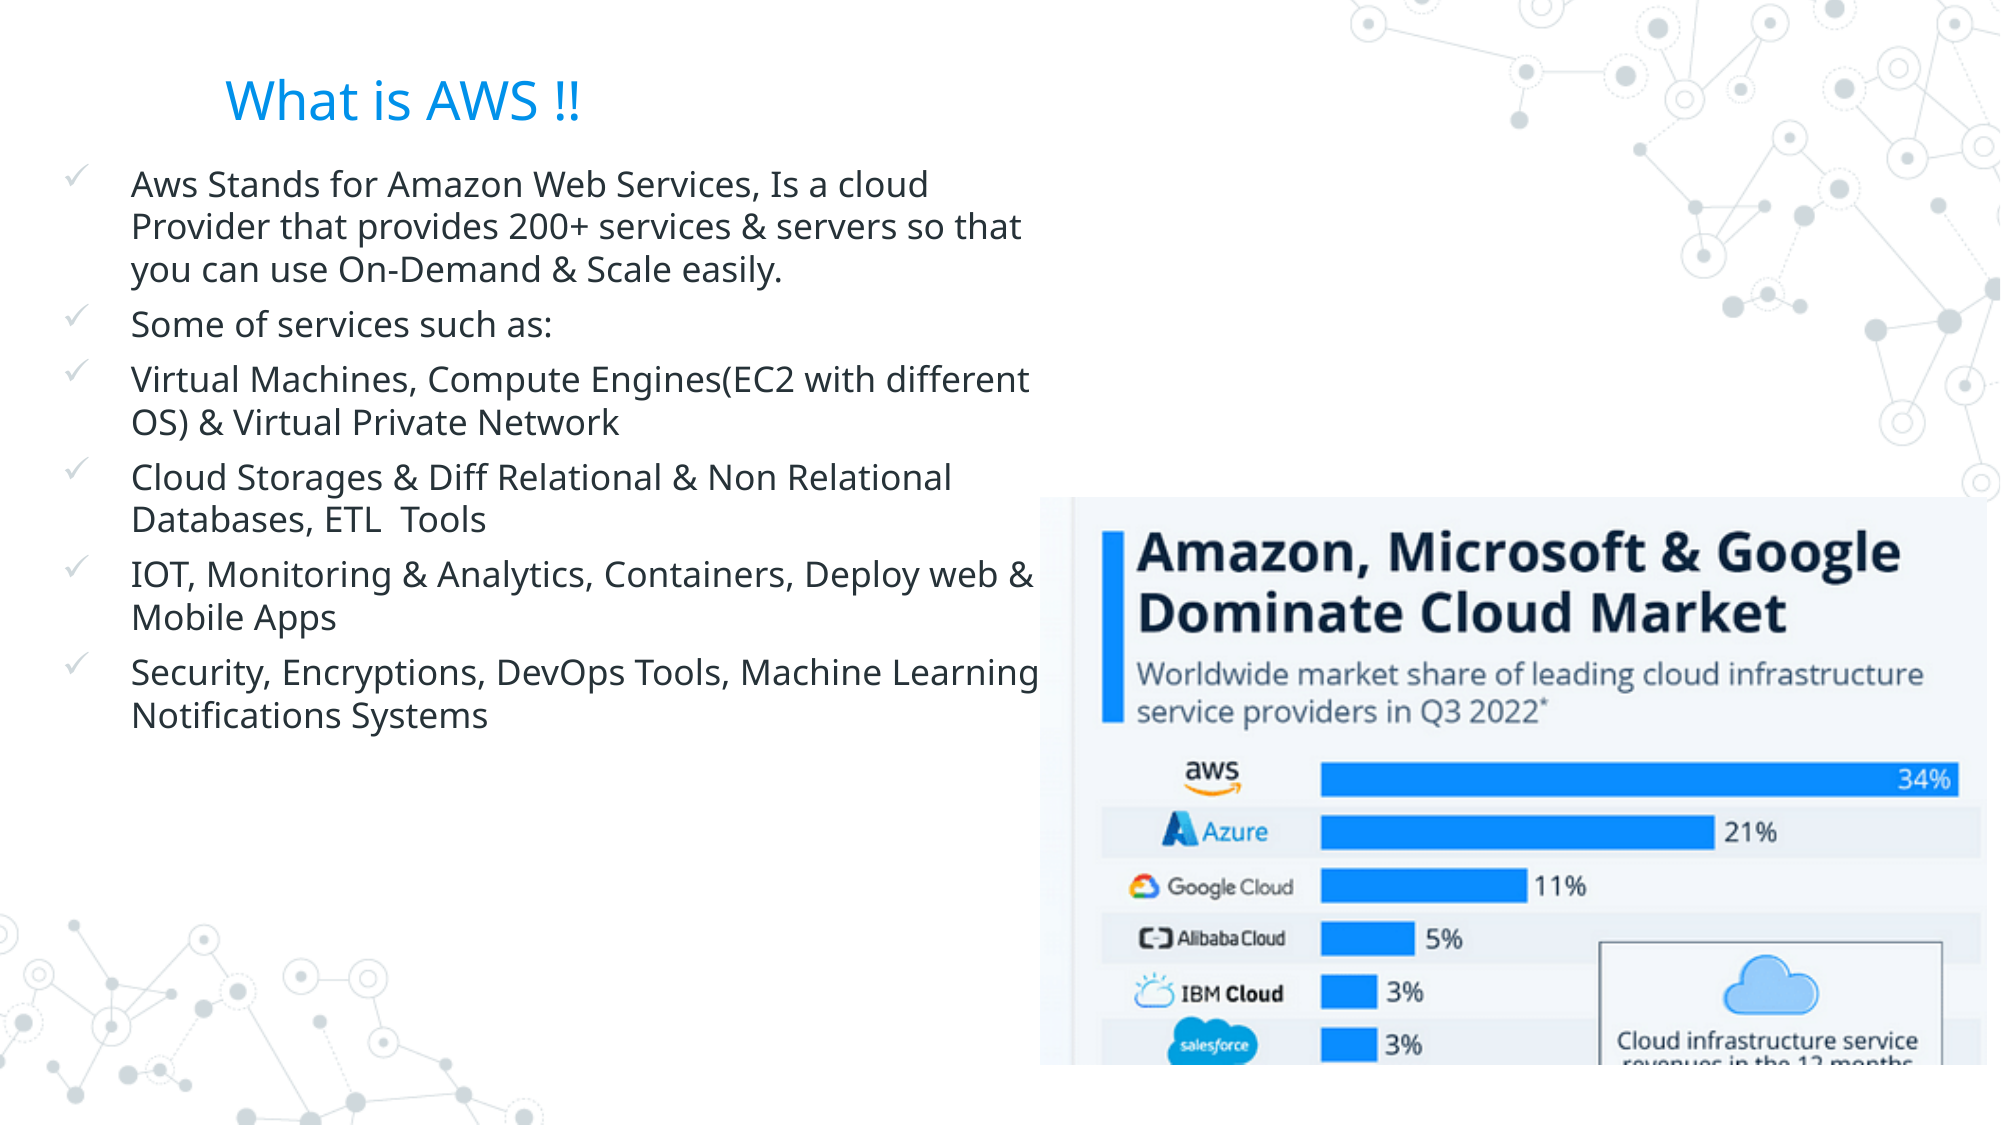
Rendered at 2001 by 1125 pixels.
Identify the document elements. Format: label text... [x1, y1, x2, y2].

title What is AWS !! [210, 0, 1936, 147]
list Aws Stands for Amazon Web Services, Is a cloud Provider that provides 200+ services & servers so that you can use On-Demand & Scale easily. Some of services such as: Virtual Machines, Compute Engines(EC2 with different OS) & Virtual Private Network Cloud Storages & Diff Relational & Non Relational Databases, ETL Tools IOT, Monitoring & Analytics, Containers, Deploy web & Mobile Apps Security, Encryptions, DevOps Tools, Machine Learning, Notifications Systems [40, 146, 1092, 971]
picture [0, 0, 2001, 1125]
